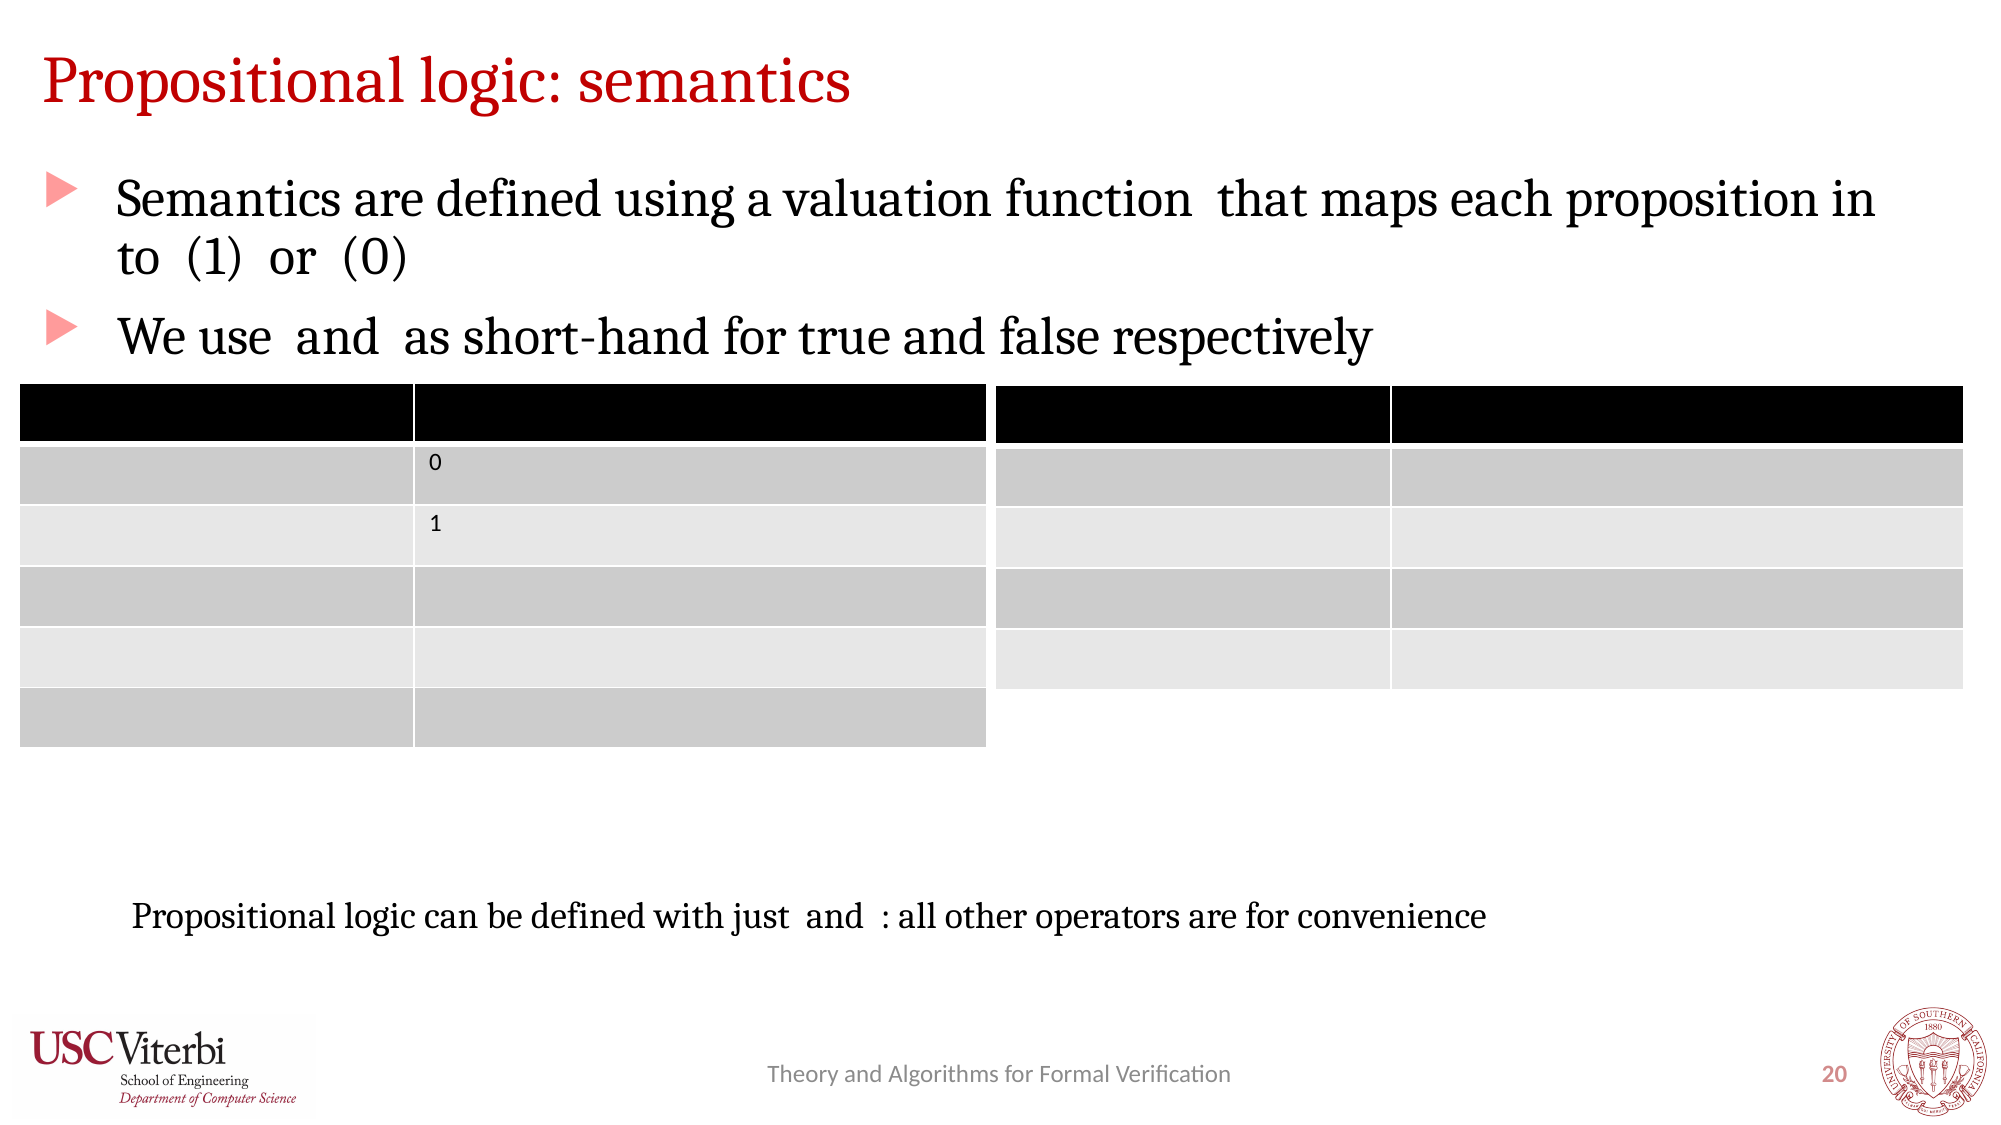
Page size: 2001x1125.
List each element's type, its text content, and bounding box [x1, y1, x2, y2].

slide_number 20 [1684, 1042, 1863, 1103]
footer Theory and Algorithms for Formal Verification [662, 1042, 1338, 1103]
picture [12, 1014, 316, 1119]
picture [1879, 1002, 1988, 1119]
title Propositional logic: semantics [27, 12, 1947, 150]
